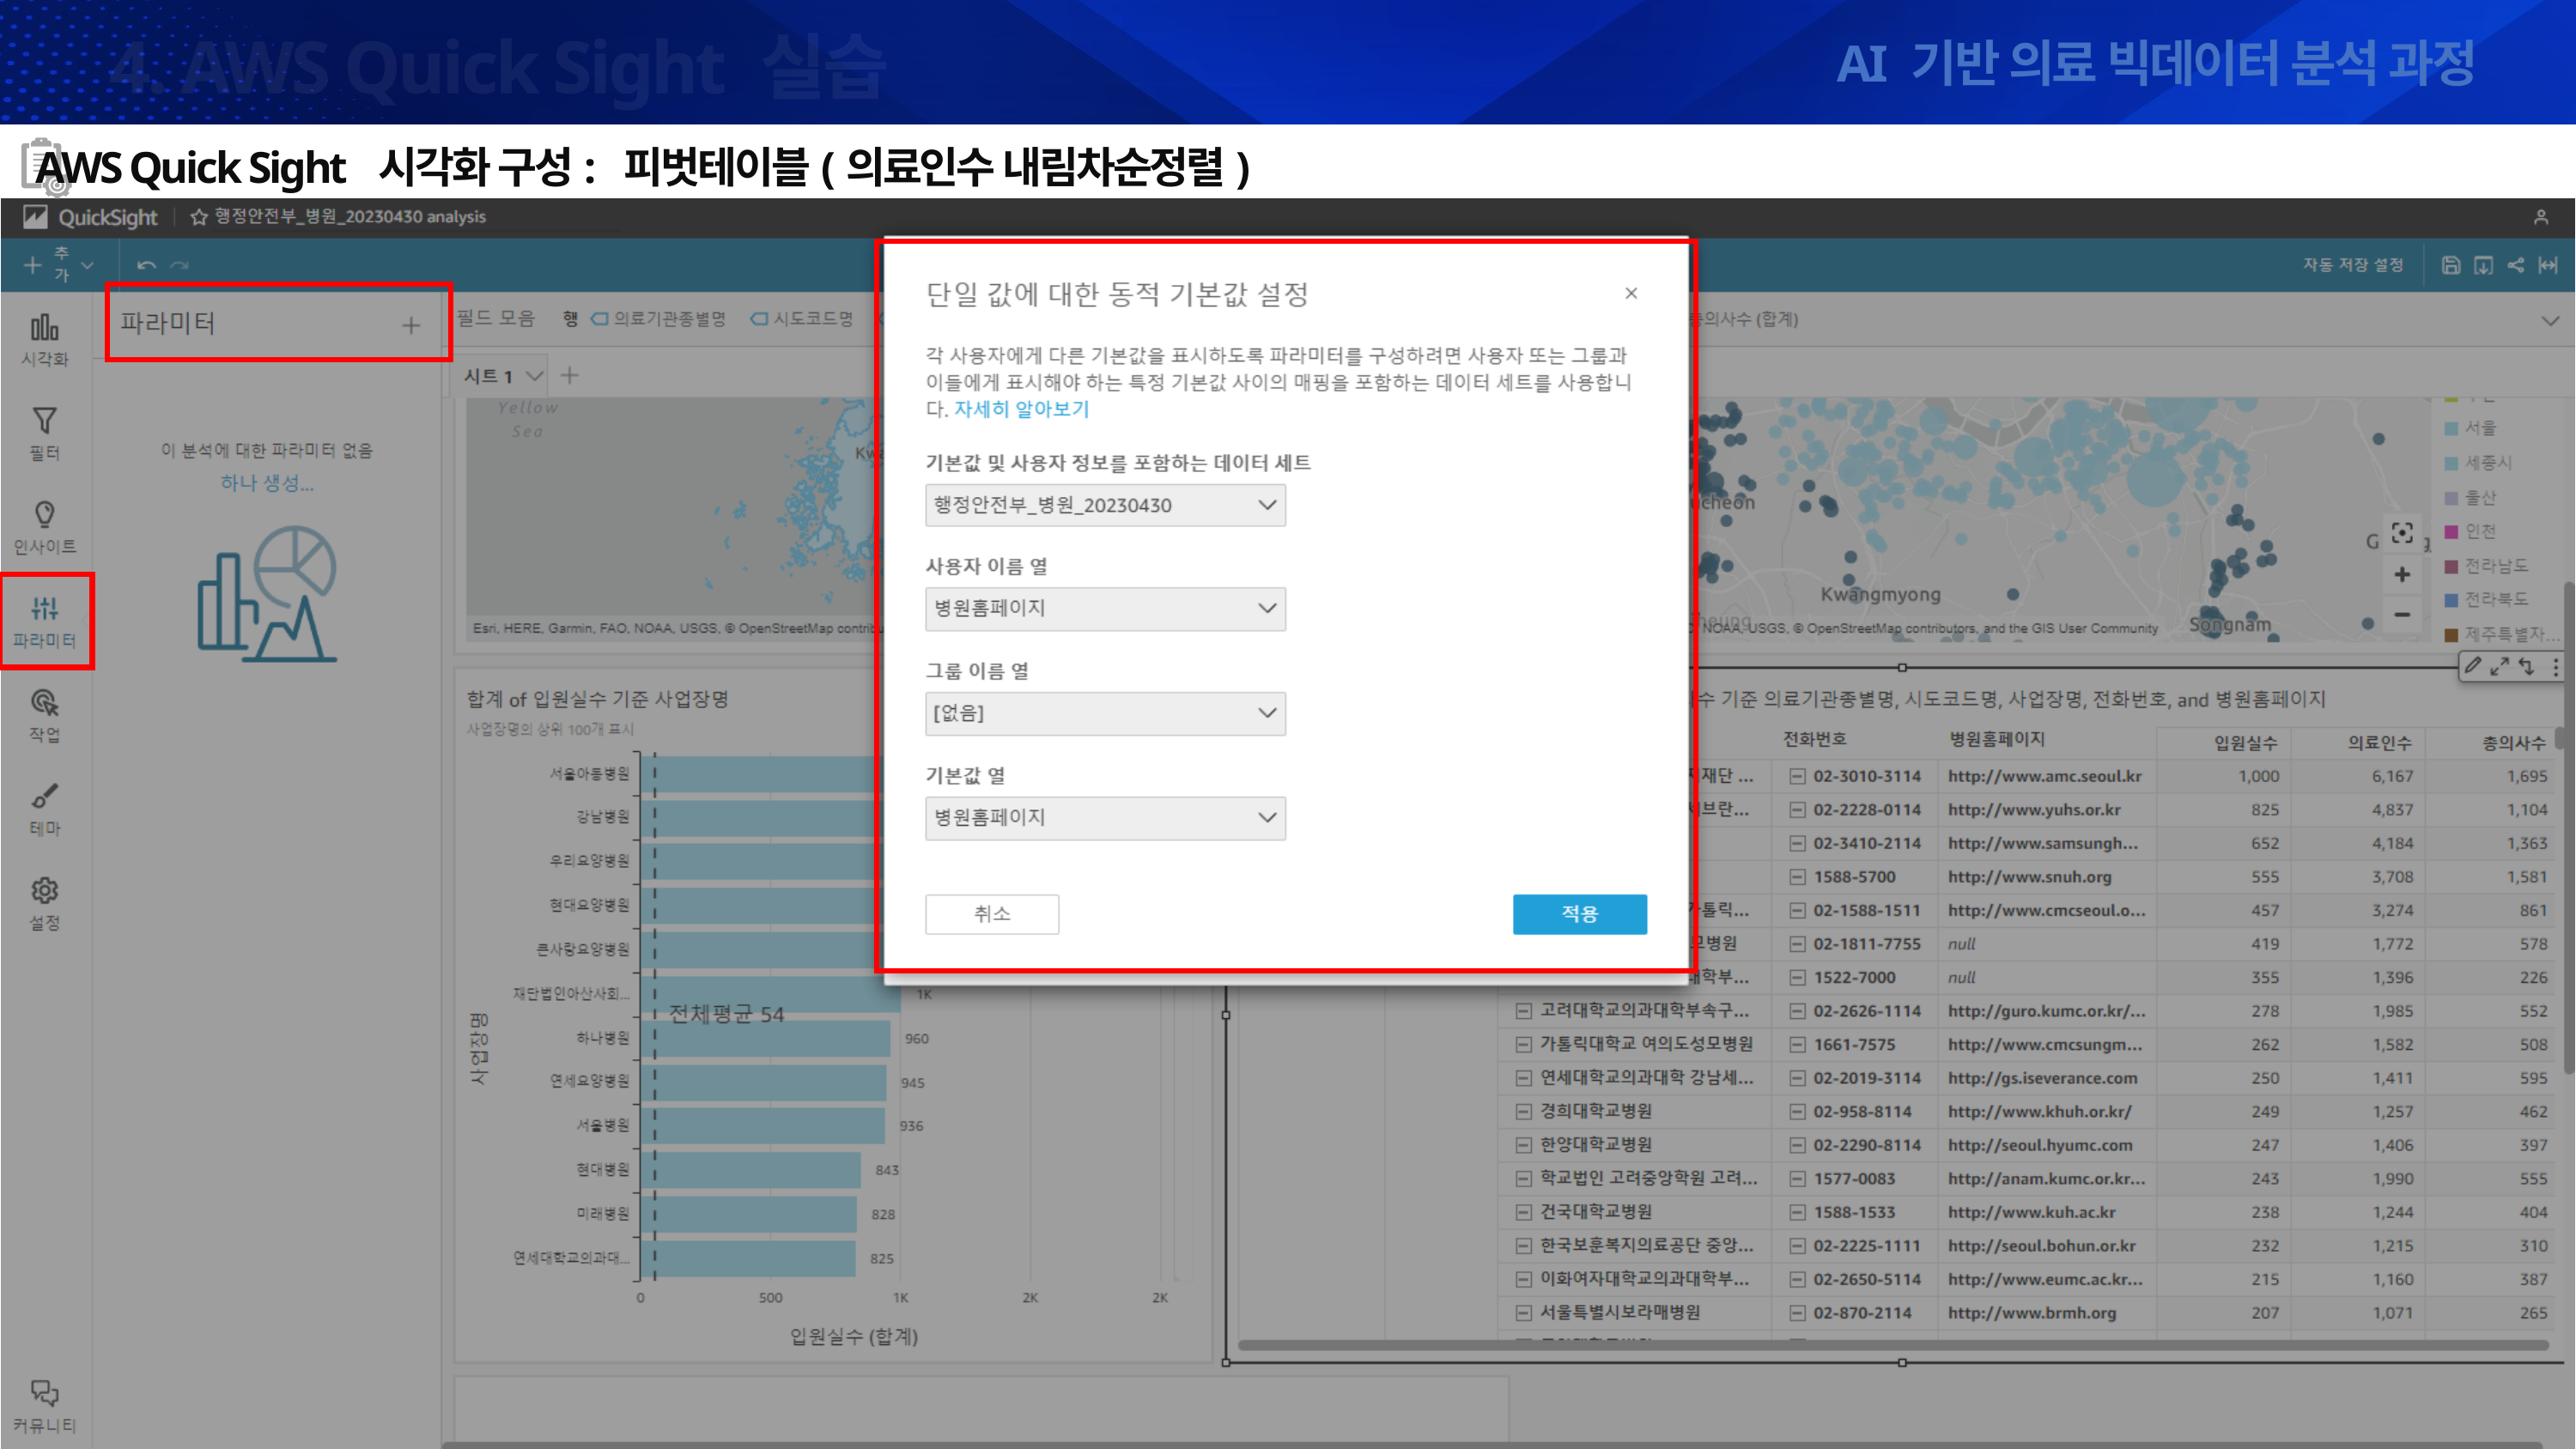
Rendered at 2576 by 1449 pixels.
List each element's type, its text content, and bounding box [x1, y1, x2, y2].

text_box AWS Quick Sight 시각화 구성: 피벗테이블(의료인수 내림차순정렬) [22, 134, 1264, 198]
picture [1, 198, 2576, 1449]
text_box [21, 137, 72, 199]
picture [0, 0, 2576, 124]
